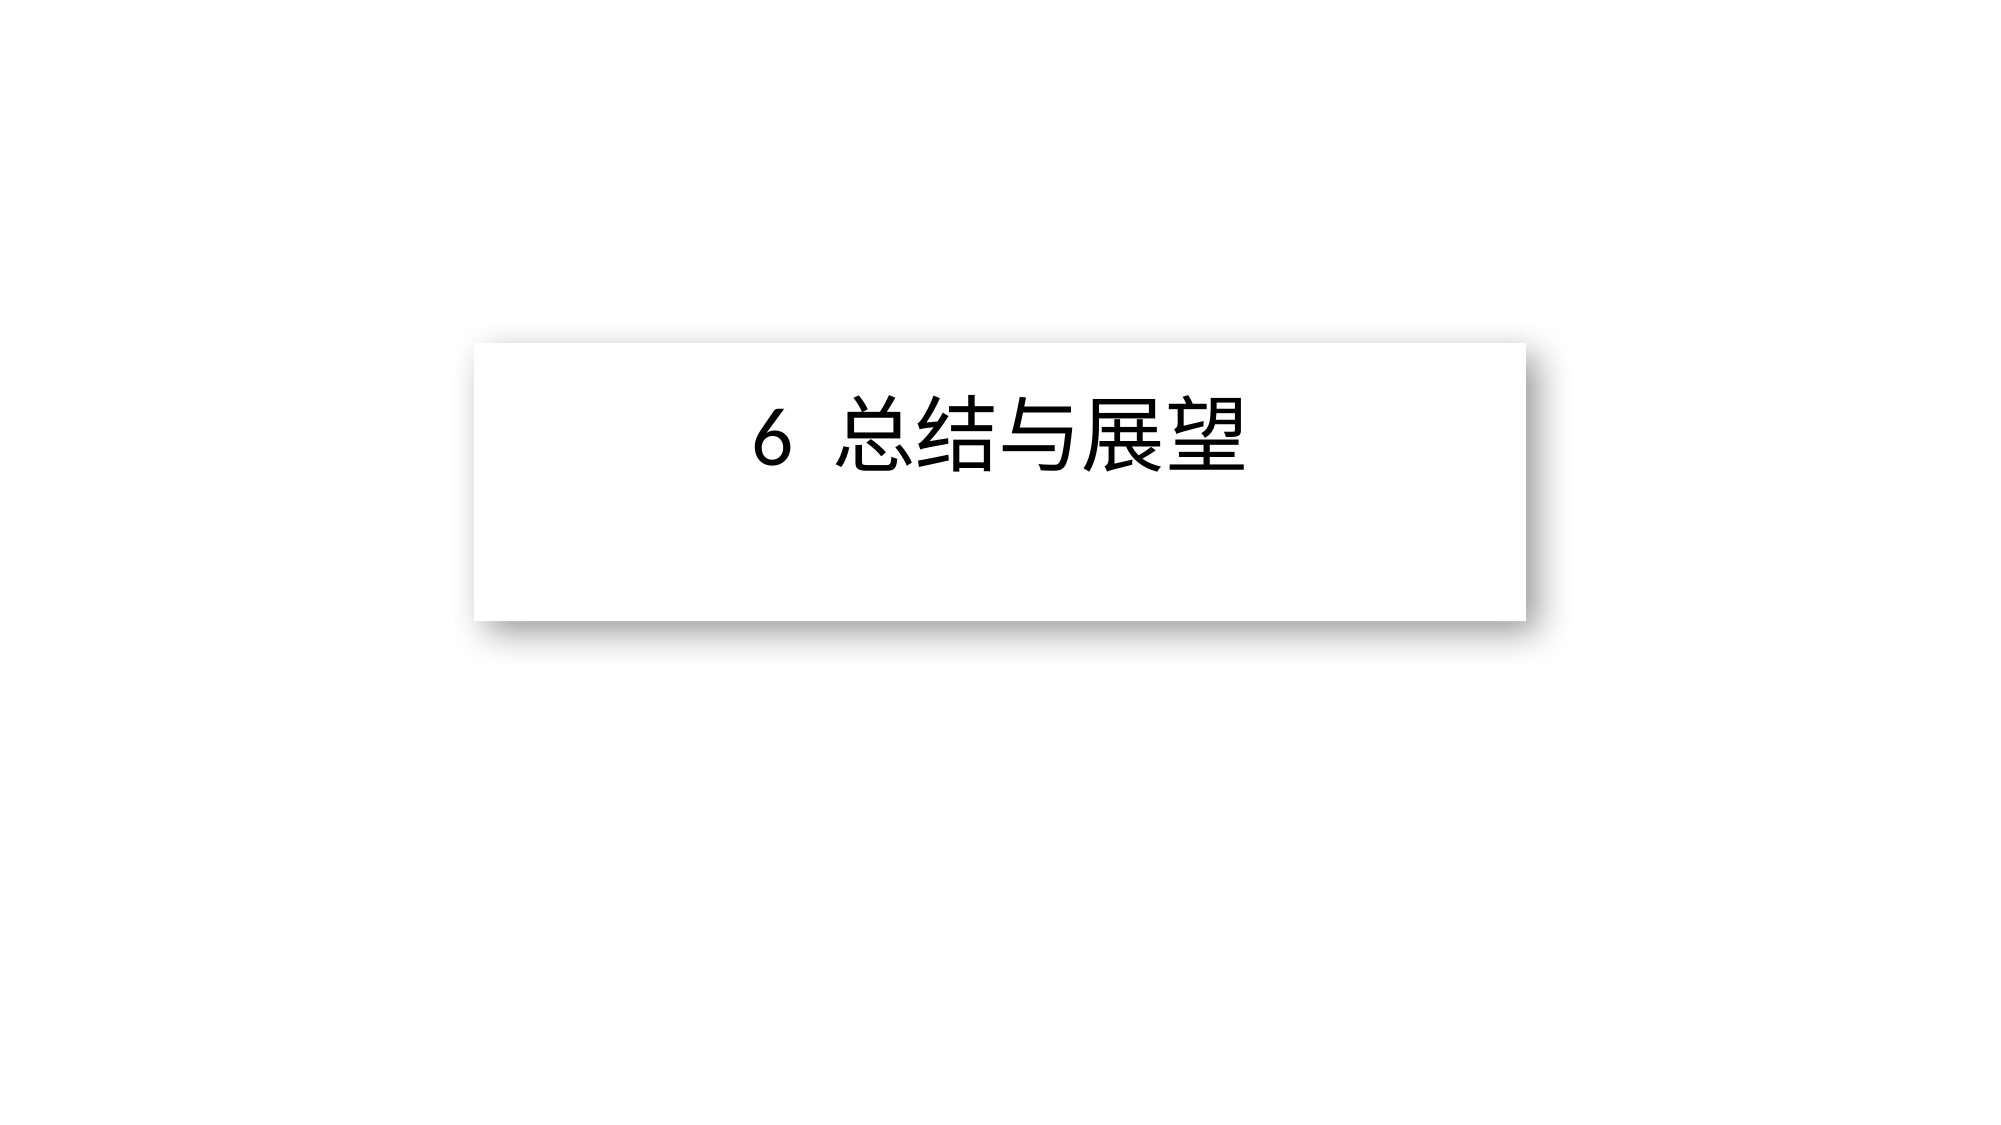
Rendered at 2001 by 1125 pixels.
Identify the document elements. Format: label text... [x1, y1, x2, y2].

text_box 6 总结与展望 [473, 342, 1527, 622]
